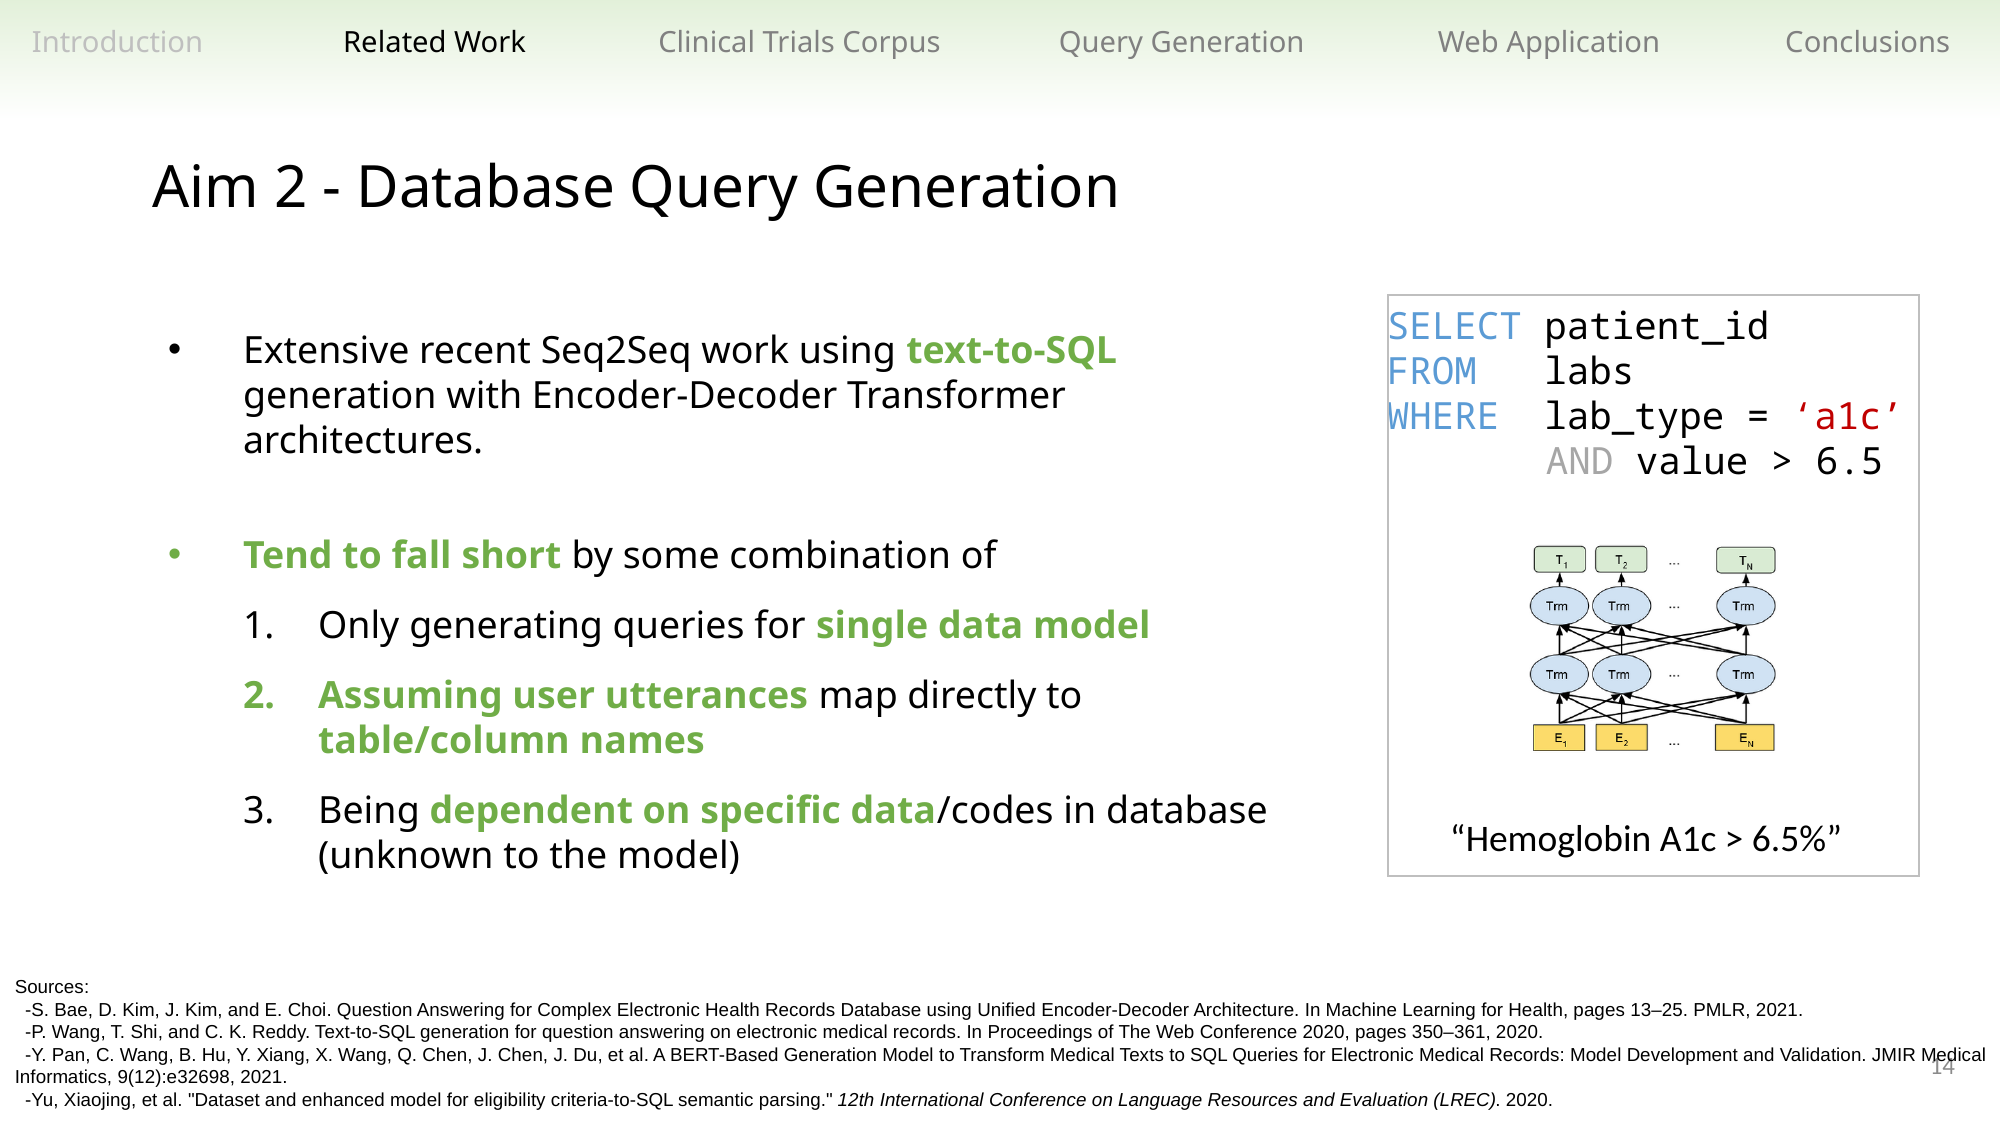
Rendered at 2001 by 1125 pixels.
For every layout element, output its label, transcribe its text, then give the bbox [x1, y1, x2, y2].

picture [1529, 541, 1778, 755]
text_box Extensive recent Seq2Seq work using text-to-SQL generation with Encoder-Decoder Transformer architectures. Tend to fall short by some combination of Only generating queries for single data model Assuming user utterances map directly to table/column names Being dependent on specific data/codes in database (unknown to the model) [153, 318, 1314, 883]
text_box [1388, 295, 1922, 877]
text_box Sources: -S. Bae, D. Kim, J. Kim, and E. Choi. Question Answering for Complex Electronic Health Records Database using Unified Encoder-Decoder Architecture. In Machine Learning for Health, pages 13–25. PMLR, 2021. -P. Wang, T. Shi, and C. K. Reddy. Text-to-SQL generation for question answering on electronic medical records. In Proceedings of The Web Conference 2020, pages 350–361, 2020. -Y. Pan, C. Wang, B. Hu, Y. Xiang, X. Wang, Q. Chen, J. Chen, J. Du, et al. A BERT-Based Generation Model to Transform Medical Texts to SQL Queries for Electronic Medical Records: Model Development and Validation. JMIR Medical Informatics, 9(12):e32698, 2021. -Yu, Xiaojing, et al. "Dataset and enhanced model for eligibility criteria-to-SQL semantic parsing." 12th International Conference on Language Resources and Evaluation (LREC). 2020. [0, 967, 2000, 1118]
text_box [24, 15, 1963, 67]
text_box Aim 2 - Database Query Generation [137, 141, 1800, 227]
